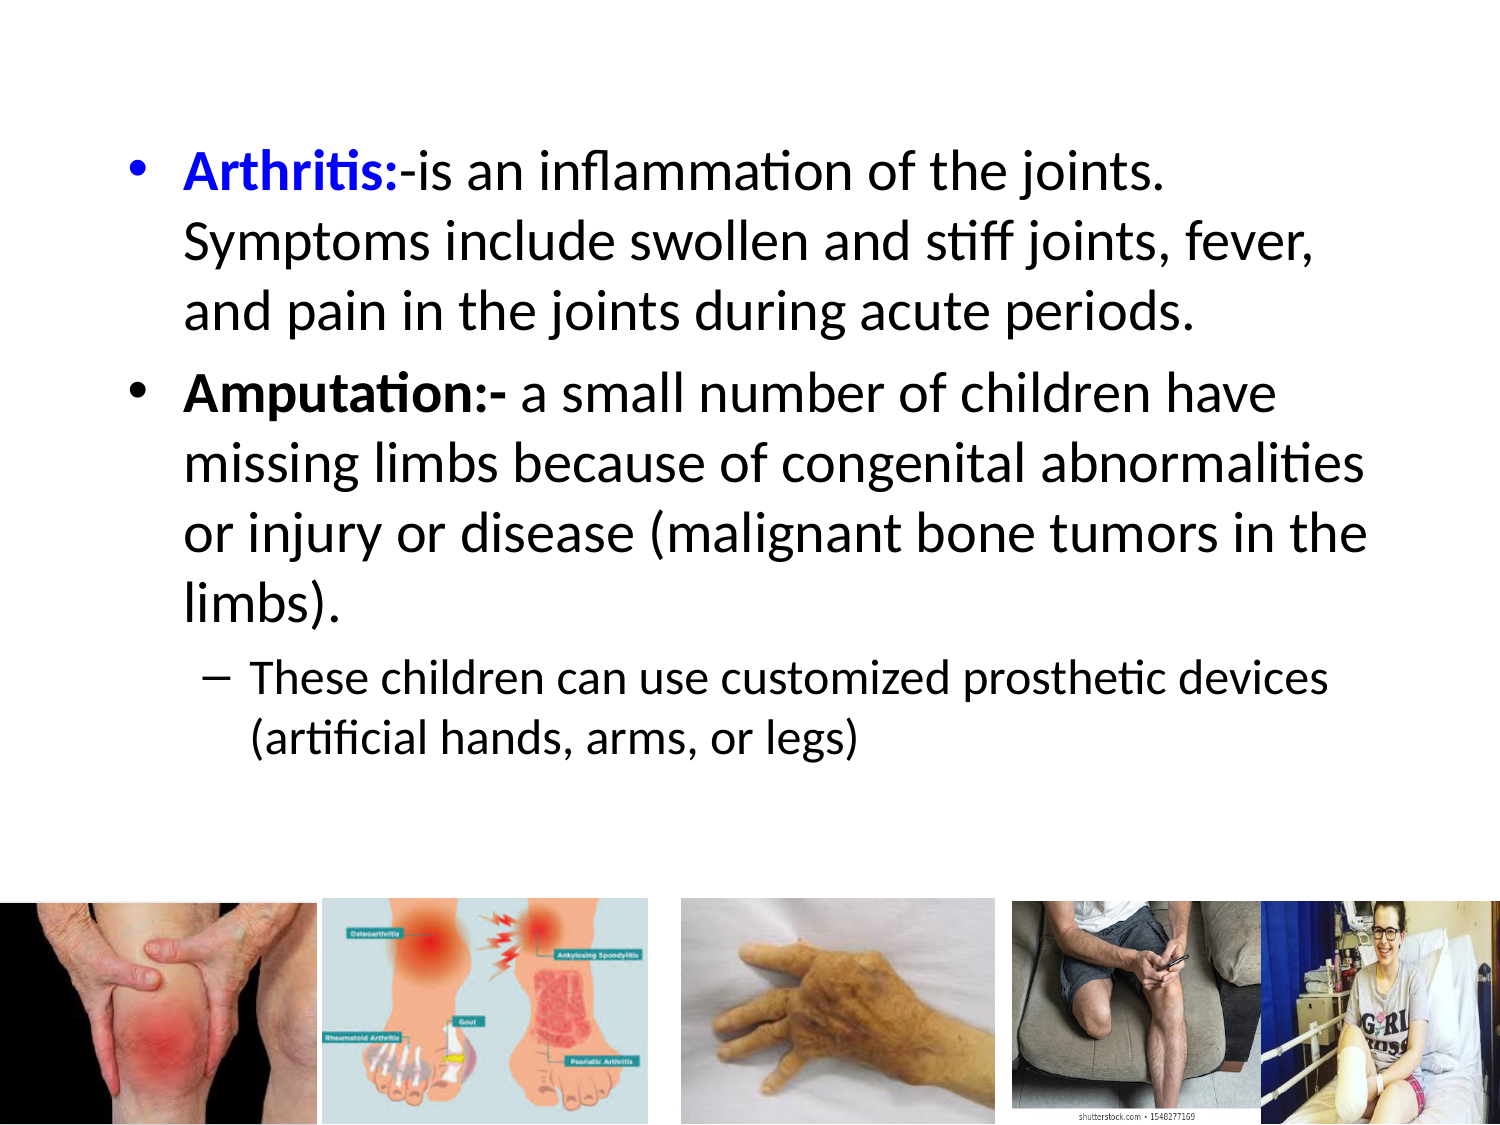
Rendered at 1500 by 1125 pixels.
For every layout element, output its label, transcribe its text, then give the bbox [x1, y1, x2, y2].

picture [1012, 901, 1500, 1124]
picture [0, 901, 317, 1125]
picture [322, 898, 648, 1124]
list Arthritis:-is an inflammation of the joints. Symptoms include swollen and stiff joints, fever, and pain in the joints during acute periods. Amputation:- a small number of children have missing limbs because of congenital abnormalities or injury or disease (malignant bone tumors in the limbs). These children can use customized prosthetic devices (artificial hands, arms, or legs) [112, 125, 1425, 975]
picture [680, 898, 995, 1124]
